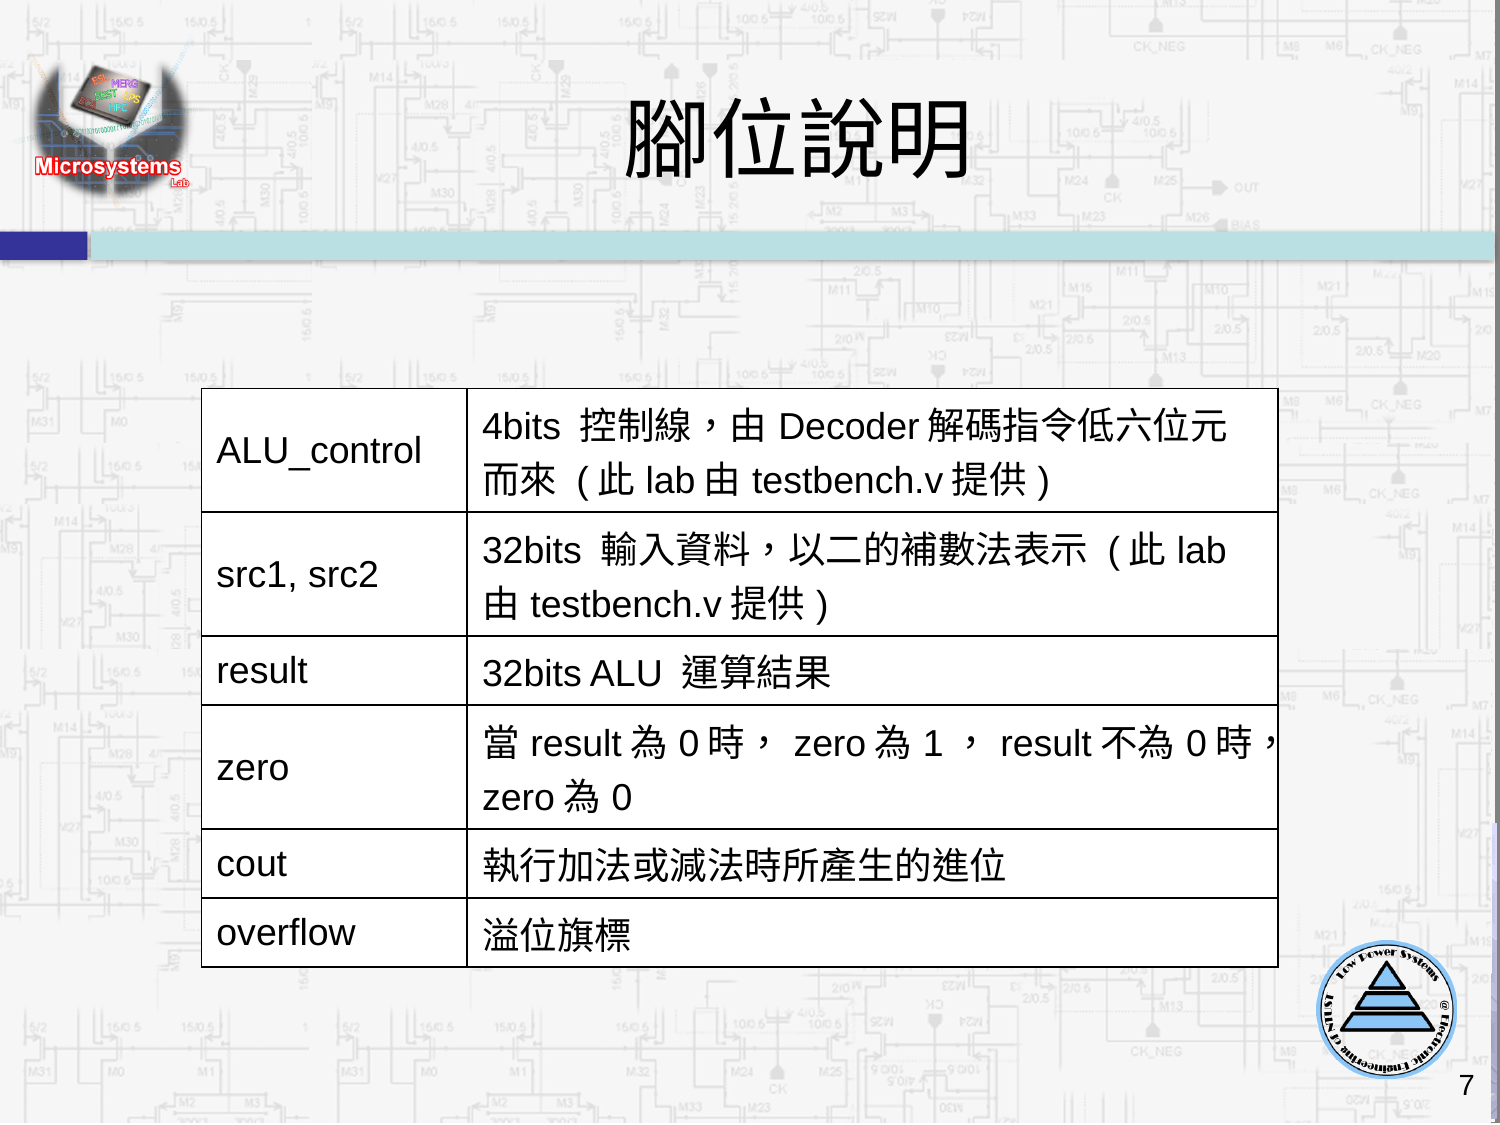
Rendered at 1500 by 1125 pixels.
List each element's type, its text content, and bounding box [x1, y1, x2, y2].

table_cell 32bits 輸入資料，以二的補數法表示 (此lab由testbench.v提供) [468, 513, 1277, 635]
table_cell result [202, 637, 466, 704]
table_cell overflow [202, 899, 466, 966]
table_cell 執行加法或減法時所產生的進位 [468, 830, 1277, 897]
table_cell 溢位旗標 [468, 899, 1277, 966]
table_cell src1, src2 [202, 513, 466, 635]
slide_number 7 [1139, 1058, 1491, 1114]
table_cell 32bits ALU 運算結果 [468, 637, 1277, 704]
table_header 4bits 控制線，由Decoder解碼指令低六位元而來 (此lab由testbench.v提供) [468, 389, 1277, 511]
title 腳位說明 [206, 42, 1390, 231]
table_cell zero [202, 706, 466, 828]
table_cell 當result為0時，zero為1，result不為0時，zero為0 [468, 706, 1277, 828]
picture [0, 0, 1500, 1123]
table_cell cout [202, 830, 466, 897]
table_header ALU_control [202, 389, 466, 511]
